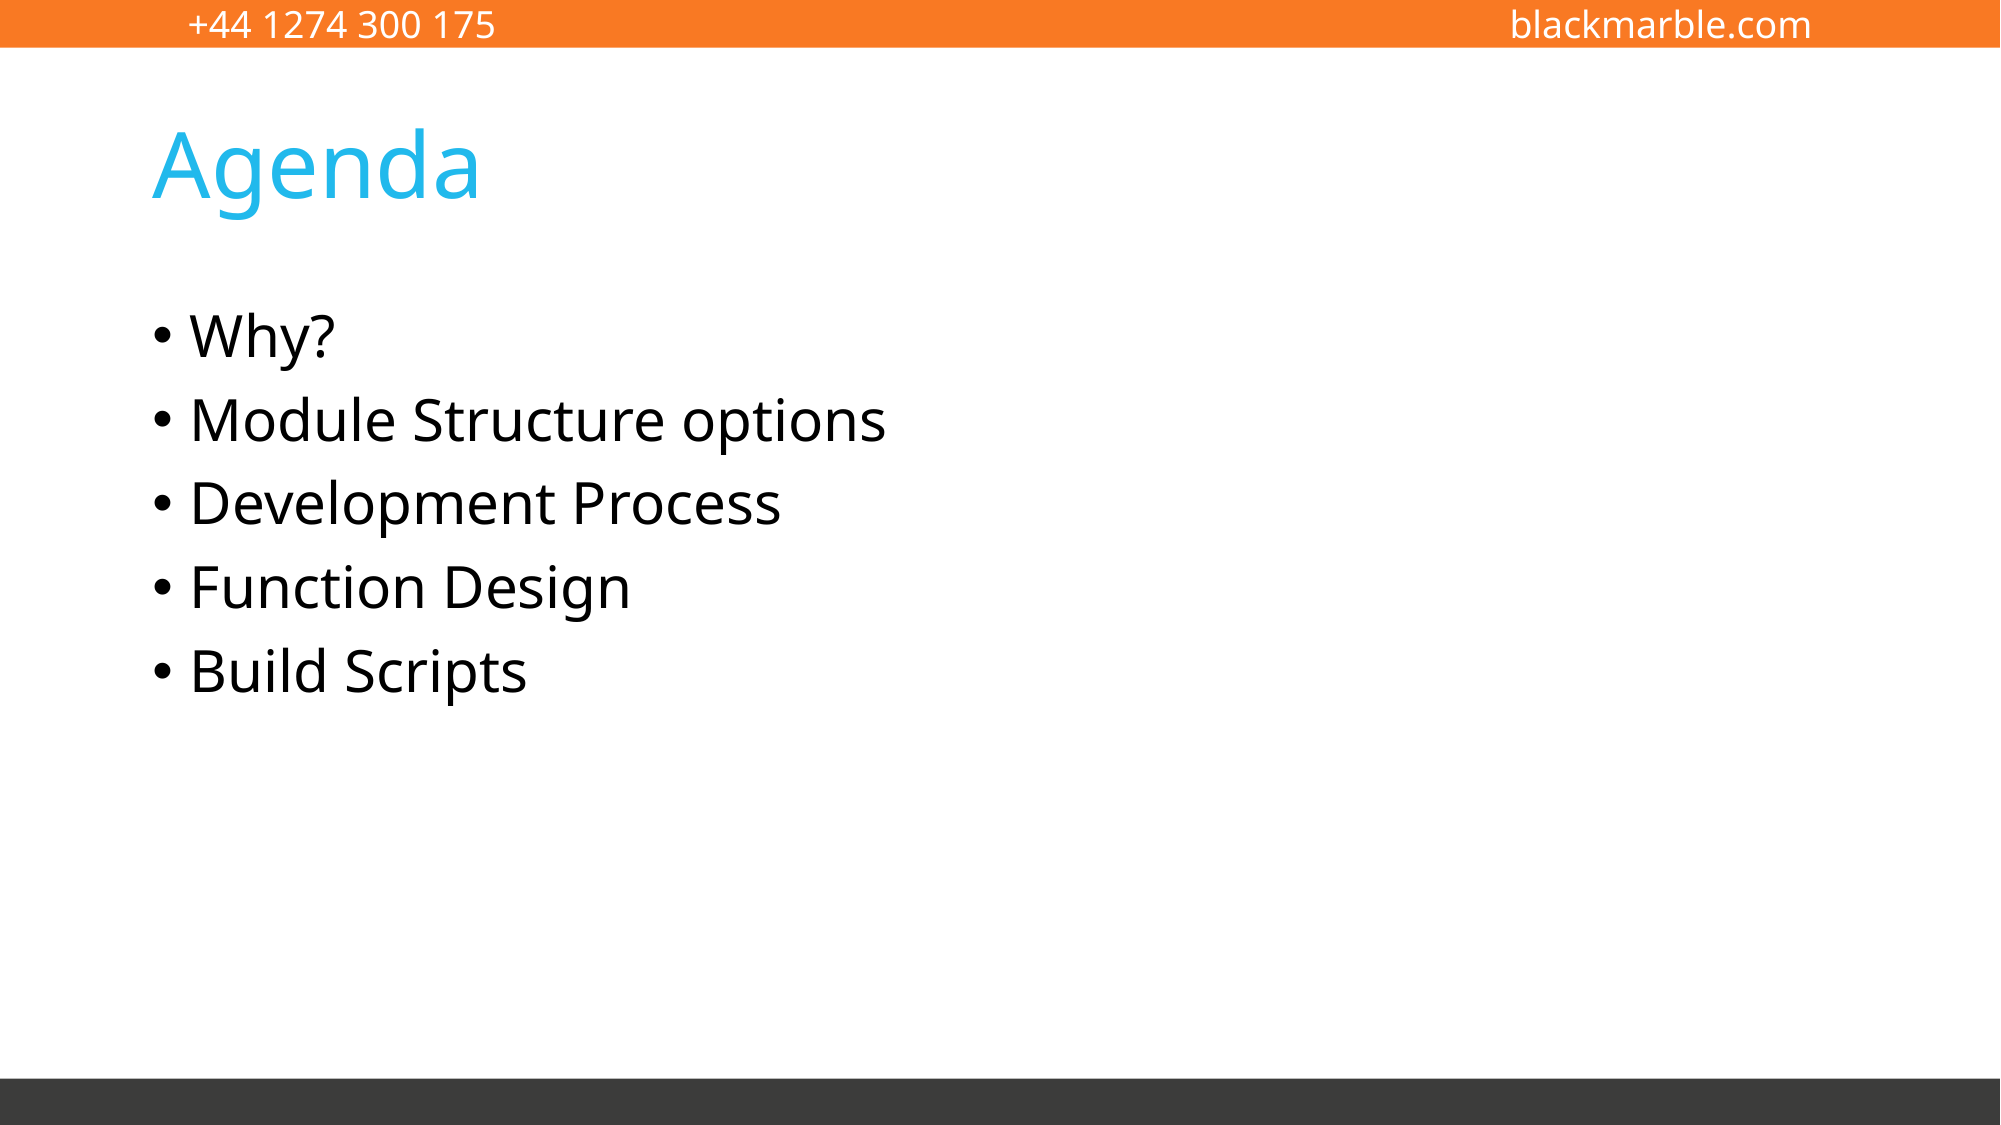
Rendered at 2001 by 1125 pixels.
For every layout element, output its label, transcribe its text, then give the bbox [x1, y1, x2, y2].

title Agenda [137, 59, 1863, 278]
list Why? Module Structure options Development Process Function Design Build Scripts [137, 299, 1863, 1014]
